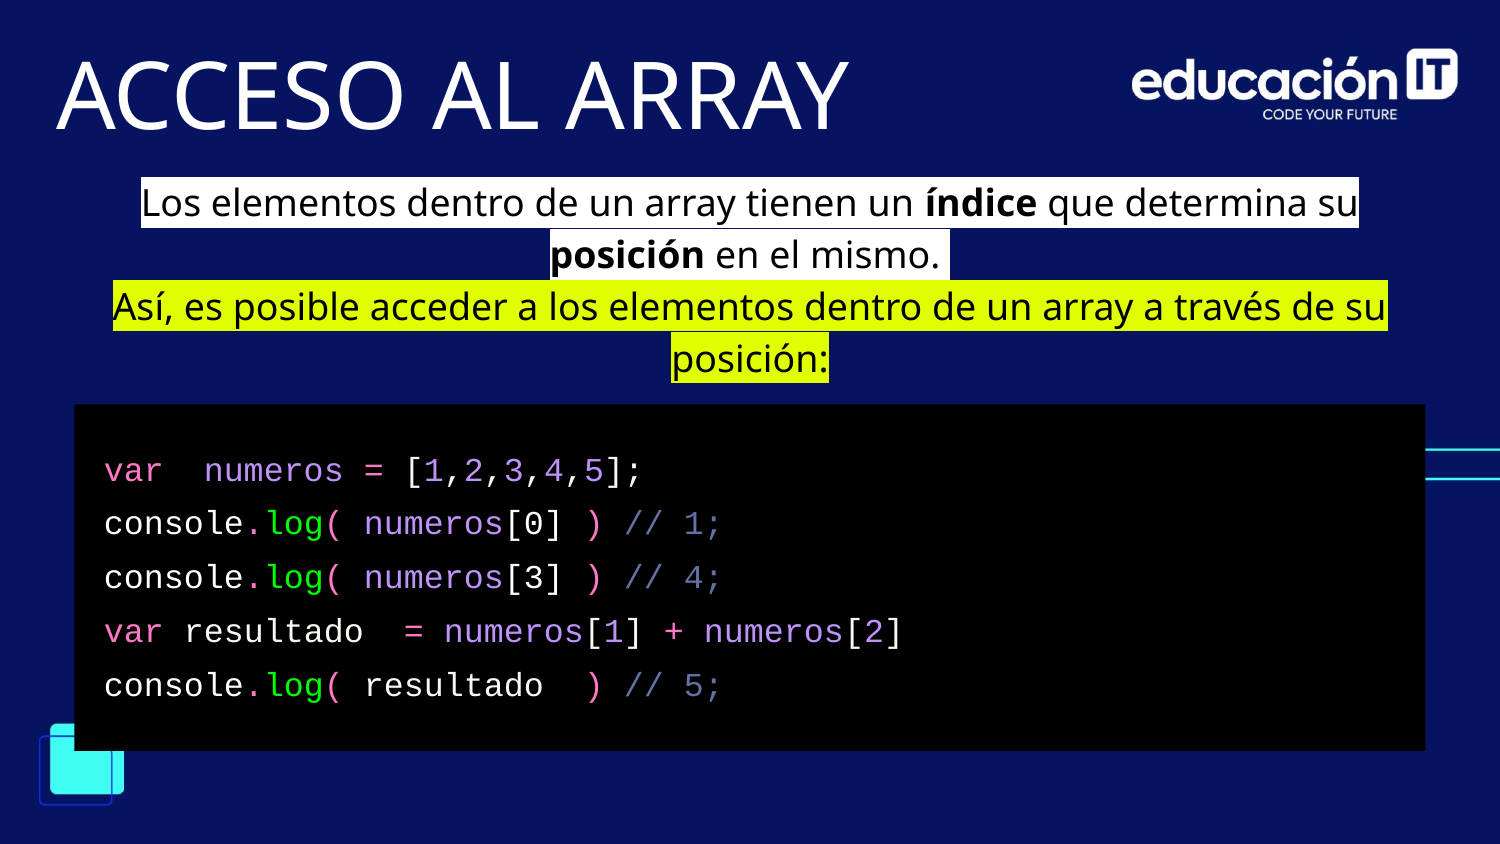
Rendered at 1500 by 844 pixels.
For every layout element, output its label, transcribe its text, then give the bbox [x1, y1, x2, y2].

picture [0, 0, 1500, 844]
text_box ACCESO AL ARRAY [41, 21, 1204, 184]
text_box var numeros = [1,2,3,4,5]; console.log( numeros[0] ) // 1; console.log( numeros[3] ) // 4; var resultado = numeros[1] + numeros[2] console.log( resultado ) // 5; [74, 404, 1426, 751]
text_box Los elementos dentro de un array tienen un índice que determina su posición en el mismo. Así, es posible acceder a los elementos dentro de un array a través de su posición: [61, 157, 1439, 368]
